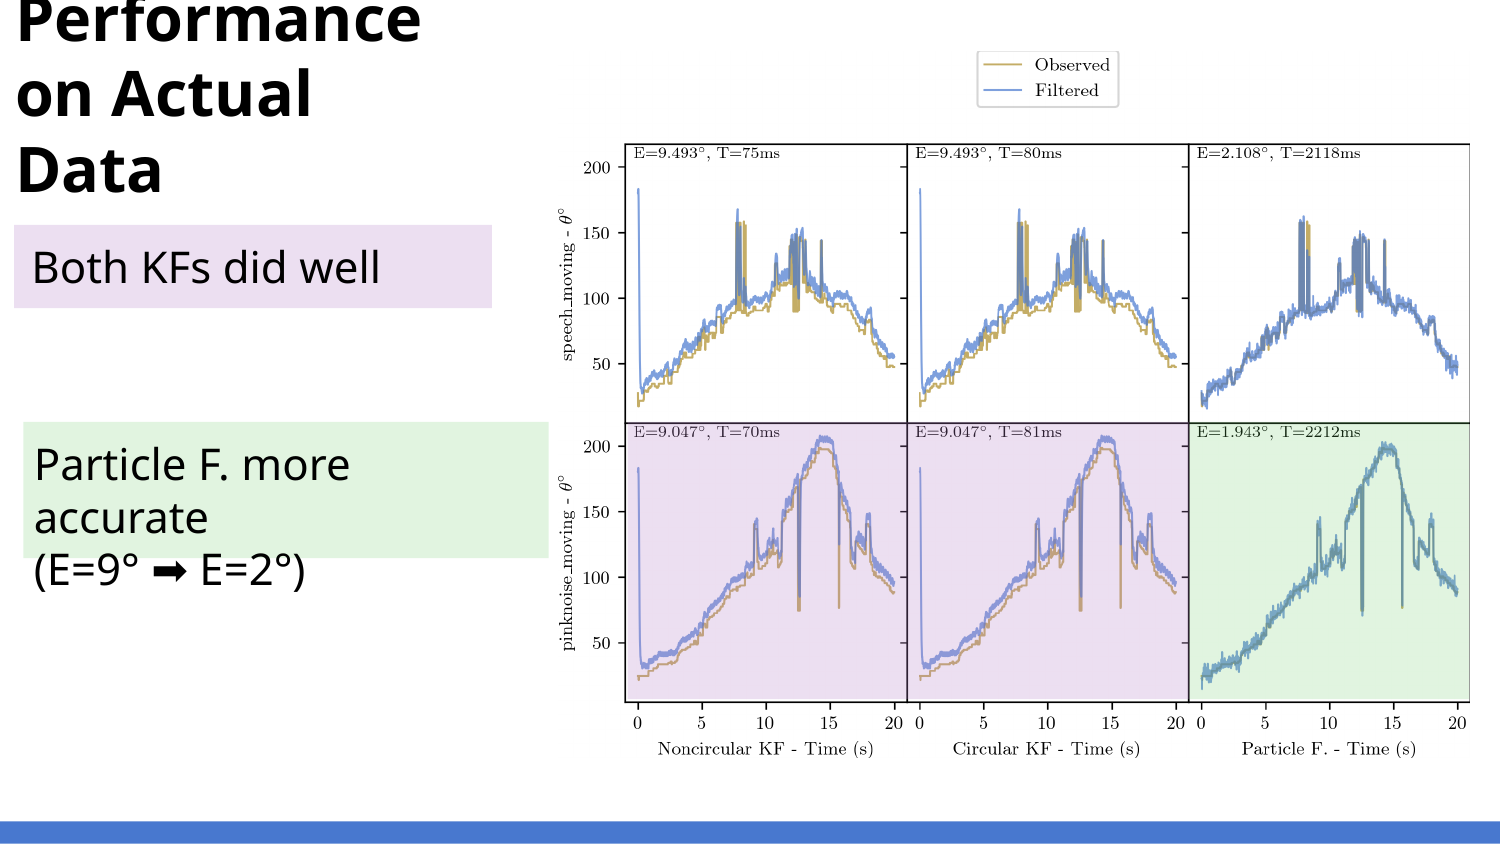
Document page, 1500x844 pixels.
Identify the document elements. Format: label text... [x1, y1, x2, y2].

text_box Particle F. more accurate (E=9° ➡ E=2°) [18, 421, 549, 552]
text_box Both KFs did well [16, 224, 490, 308]
text_box Performance on Actual Data [0, 0, 493, 220]
picture [558, 50, 1470, 758]
text_box [0, 821, 1500, 844]
text_box [23, 552, 549, 559]
